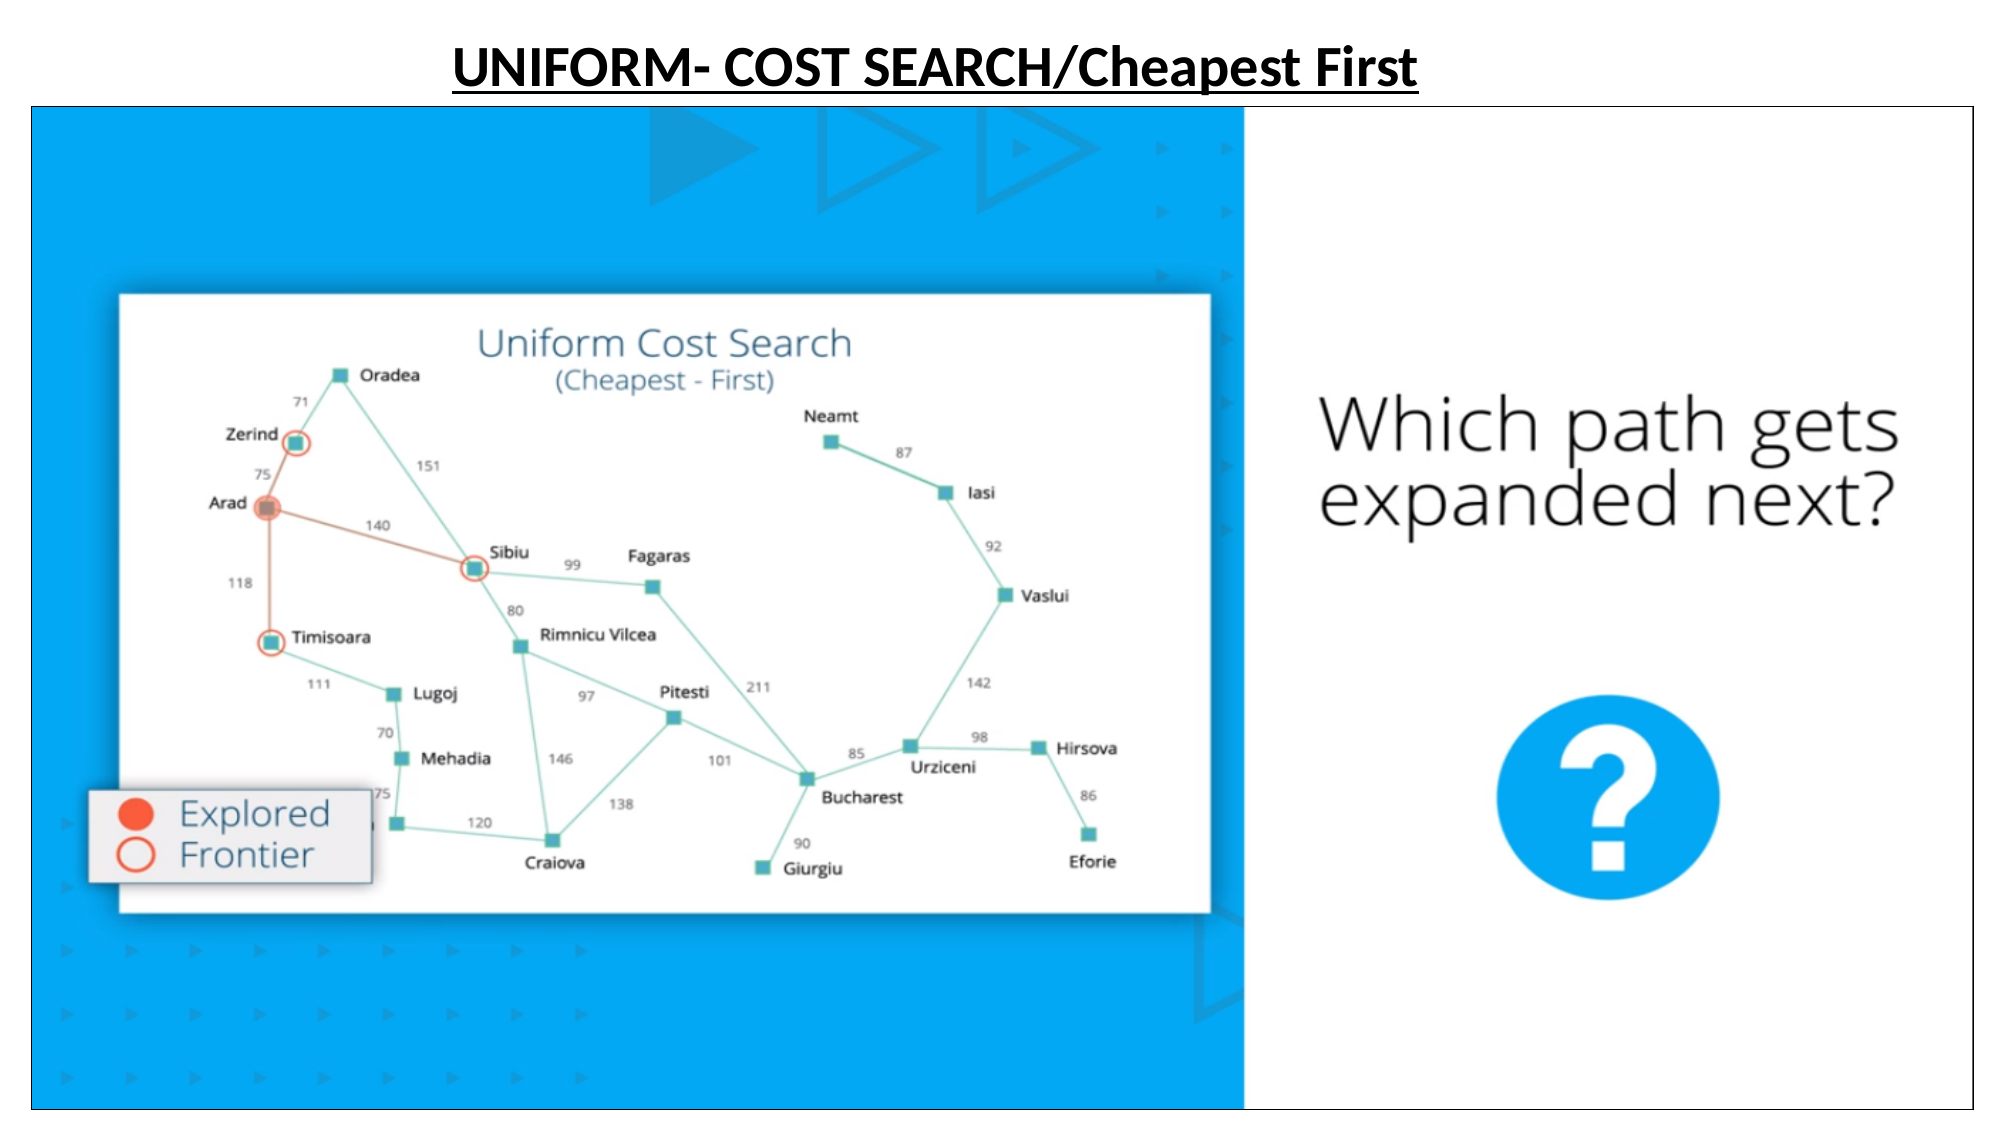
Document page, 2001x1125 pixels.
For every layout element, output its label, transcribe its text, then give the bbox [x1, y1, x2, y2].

picture [87, 293, 1214, 915]
picture [1243, 106, 1974, 1110]
text_box UNIFORM- COST SEARCH/Cheapest First [437, 21, 1434, 106]
